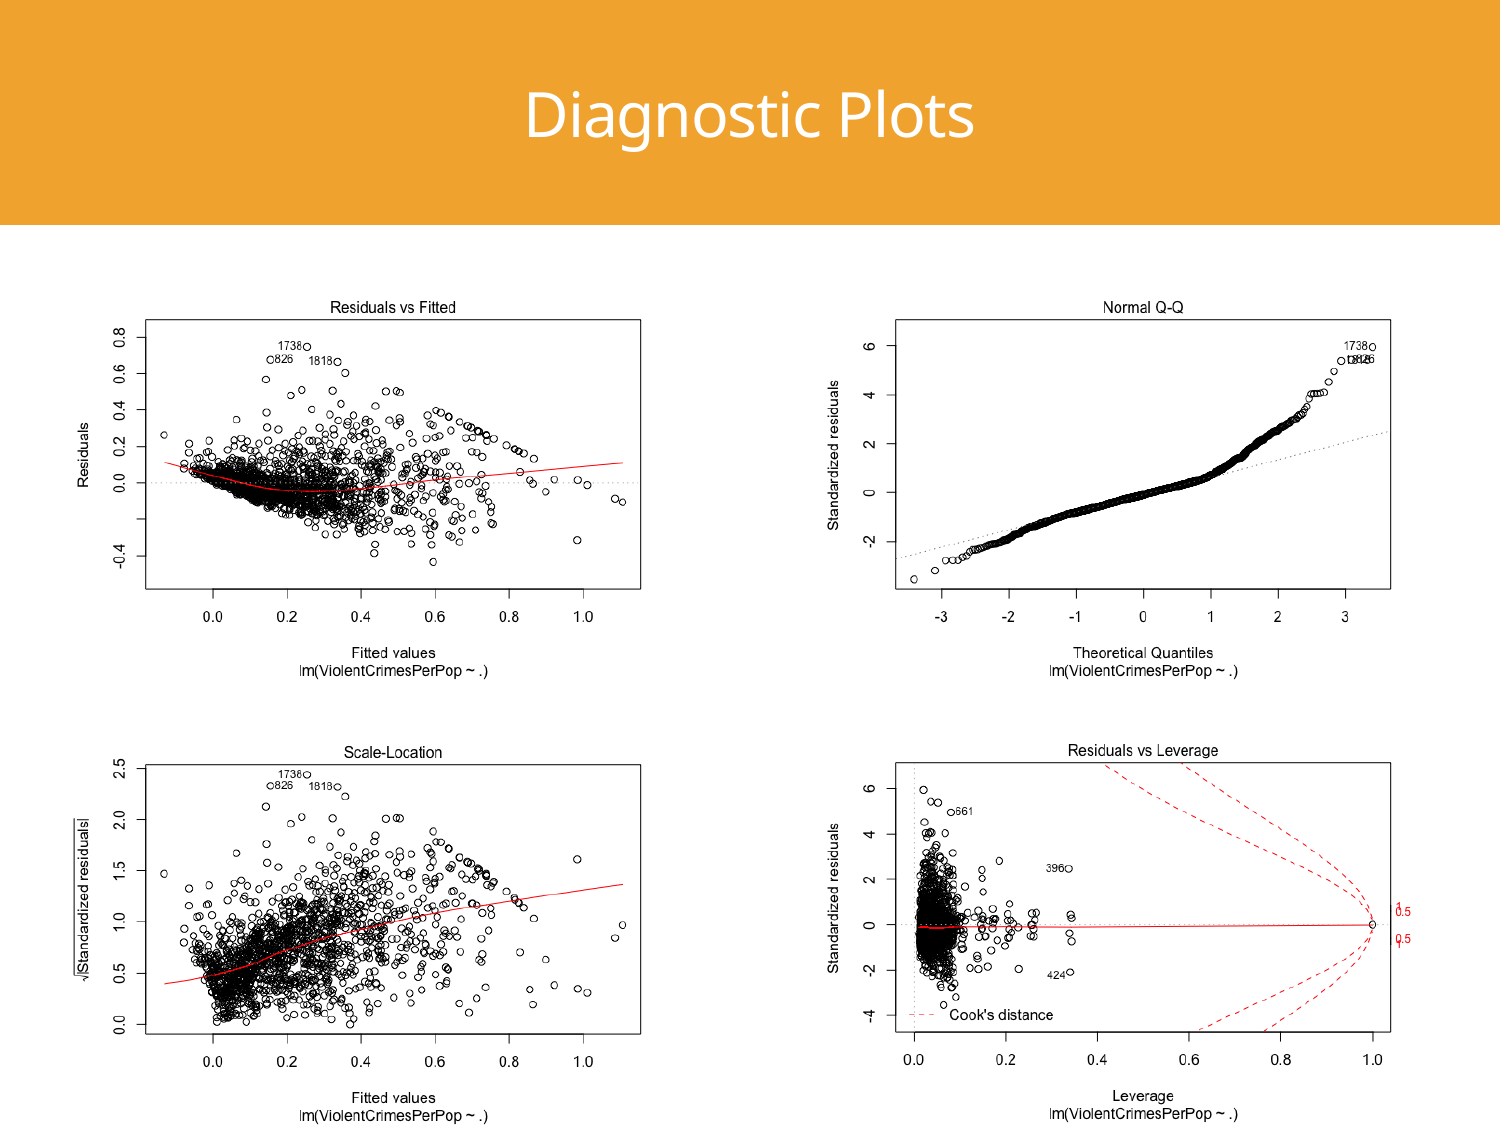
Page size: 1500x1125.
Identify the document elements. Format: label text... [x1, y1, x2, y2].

text_box Diagnostic Plots [0, 0, 1500, 225]
picture [72, 246, 678, 680]
picture [72, 691, 678, 1125]
picture [822, 246, 1428, 680]
picture [822, 689, 1428, 1123]
